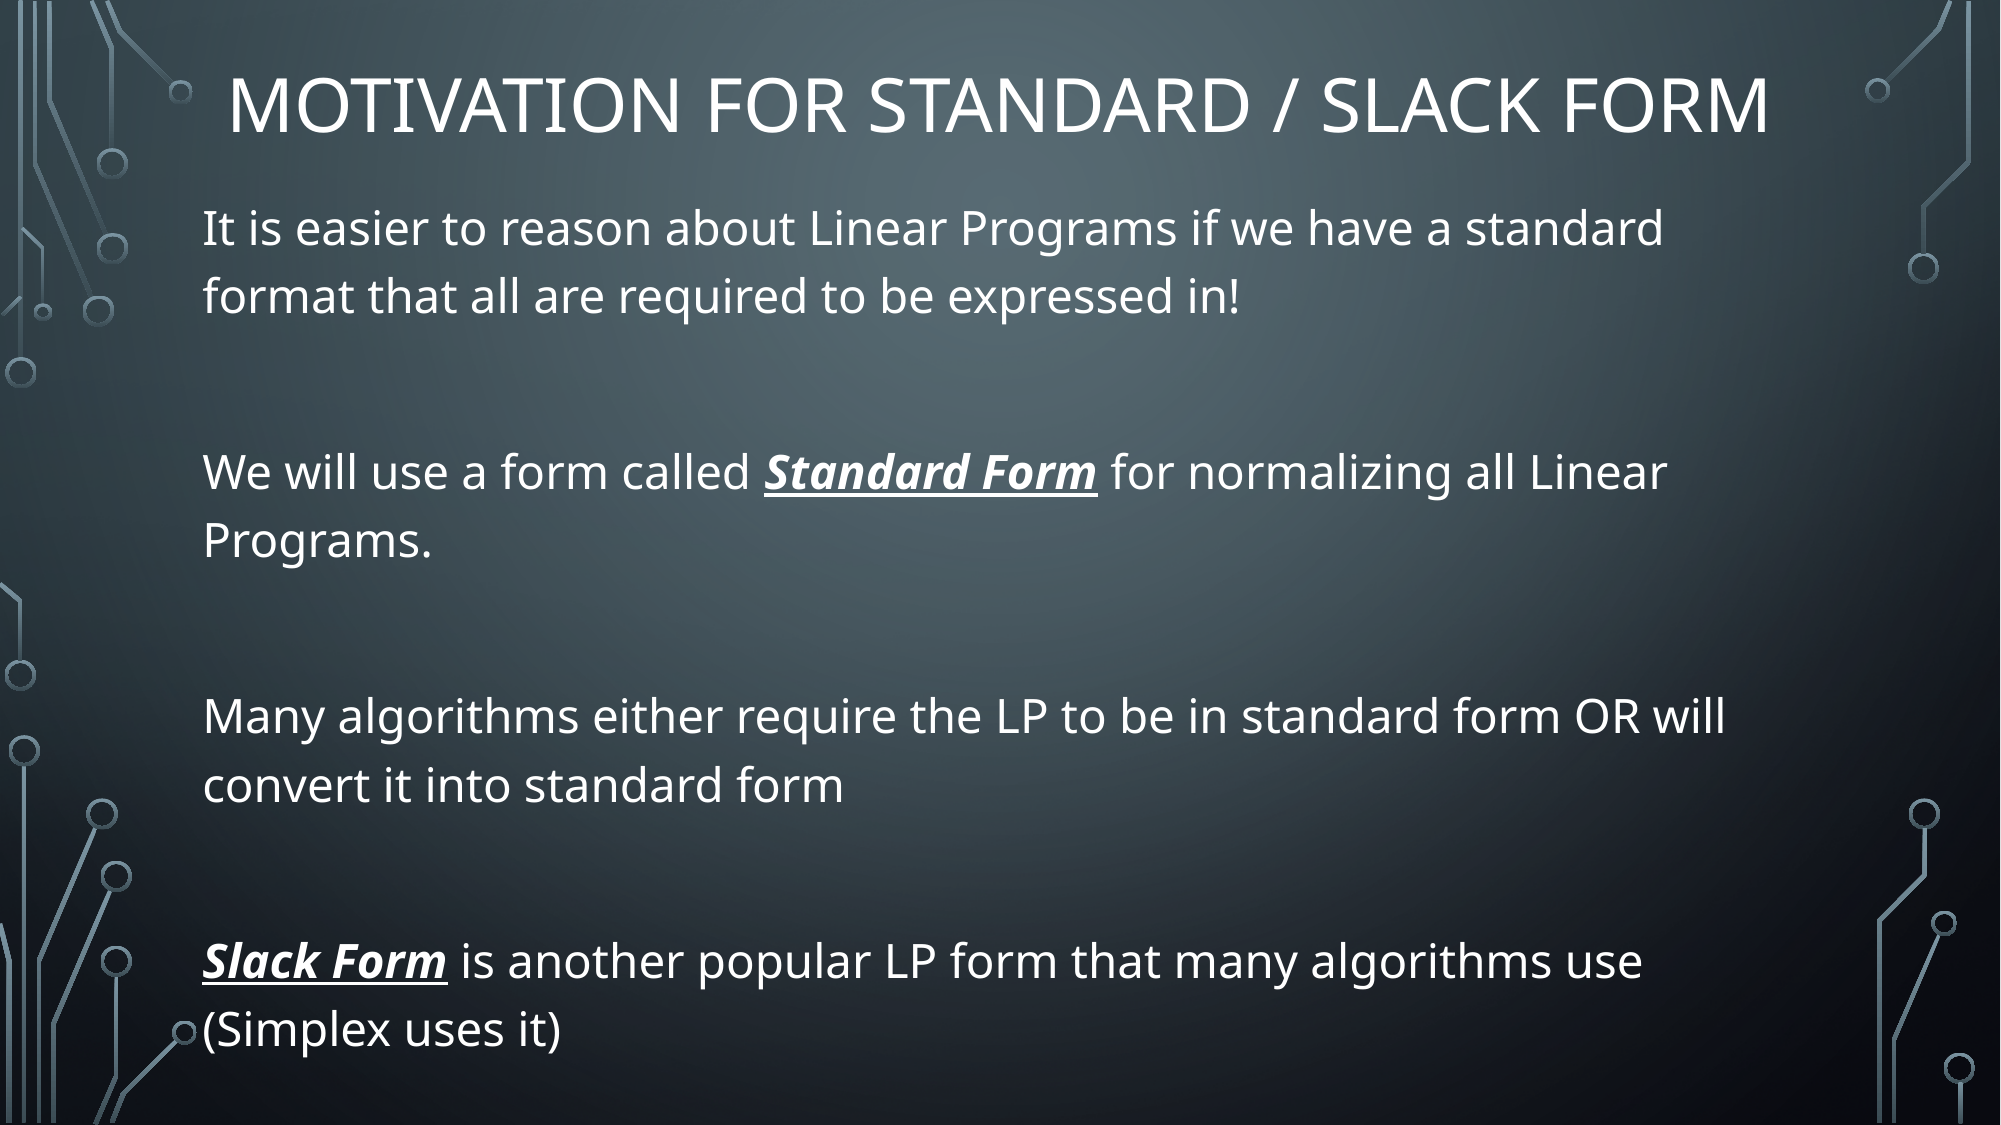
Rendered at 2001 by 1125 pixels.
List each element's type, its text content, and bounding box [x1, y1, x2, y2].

list It is easier to reason about Linear Programs if we have a standard format that all are required to be expressed in! We will use a form called Standard Form for normalizing all Linear Programs. Many algorithms either require the LP to be in standard form OR will convert it into standard form Slack Form is another popular LP form that many algorithms use (Simplex uses it) [187, 178, 1813, 1073]
title Motivation for standard / Slack Form [187, 37, 1813, 178]
